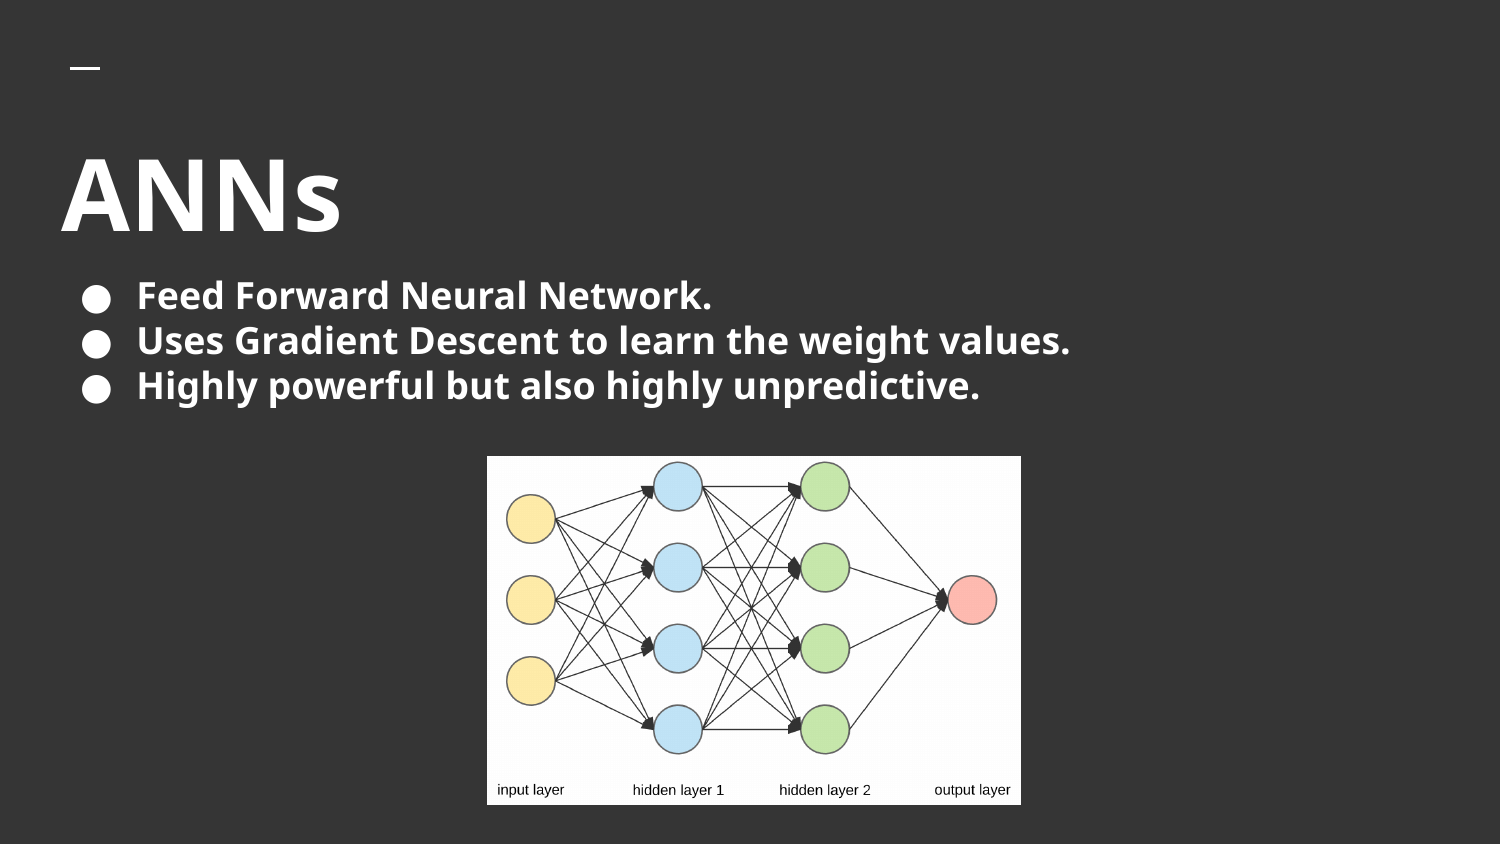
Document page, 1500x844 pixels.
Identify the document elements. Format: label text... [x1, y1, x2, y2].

title ANNs Feed Forward Neural Network. Uses Gradient Descent to learn the weight values. Highly powerful but also highly unpredictive. [46, 116, 1461, 746]
picture [486, 456, 1021, 806]
